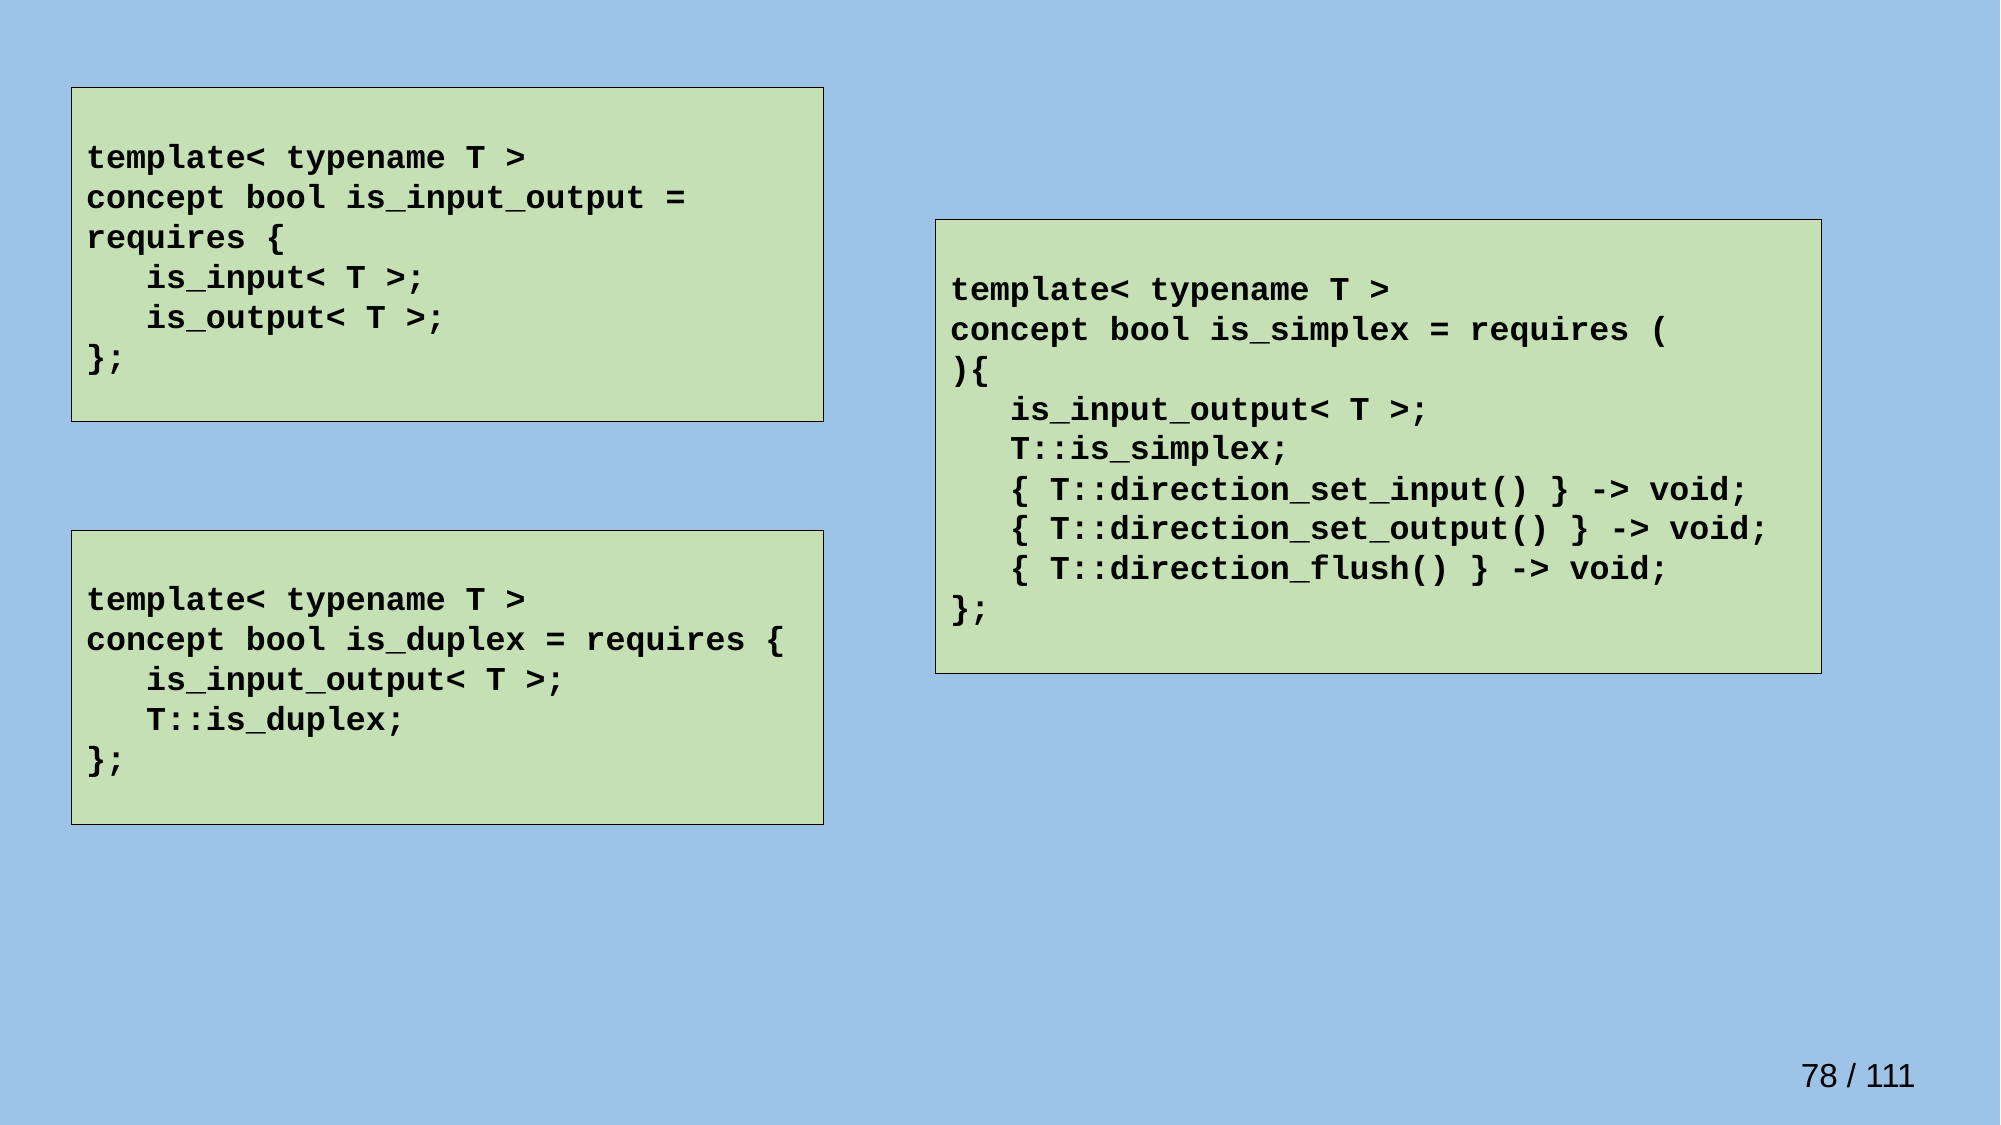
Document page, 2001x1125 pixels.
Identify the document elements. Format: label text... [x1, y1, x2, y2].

text_box template< typename T > concept bool is_simplex = requires ( ){ is_input_output< T >; T::is_simplex; { T::direction_set_input() } -> void; { T::direction_set_output() } -> void; { T::direction_flush() } -> void; }; [935, 219, 1822, 674]
text_box template< typename T > concept bool is_duplex = requires { is_input_output< T >; T::is_duplex; }; [71, 530, 824, 825]
text_box template< typename T > concept bool is_input_output = requires { is_input< T >; is_output< T >; }; [71, 87, 824, 422]
